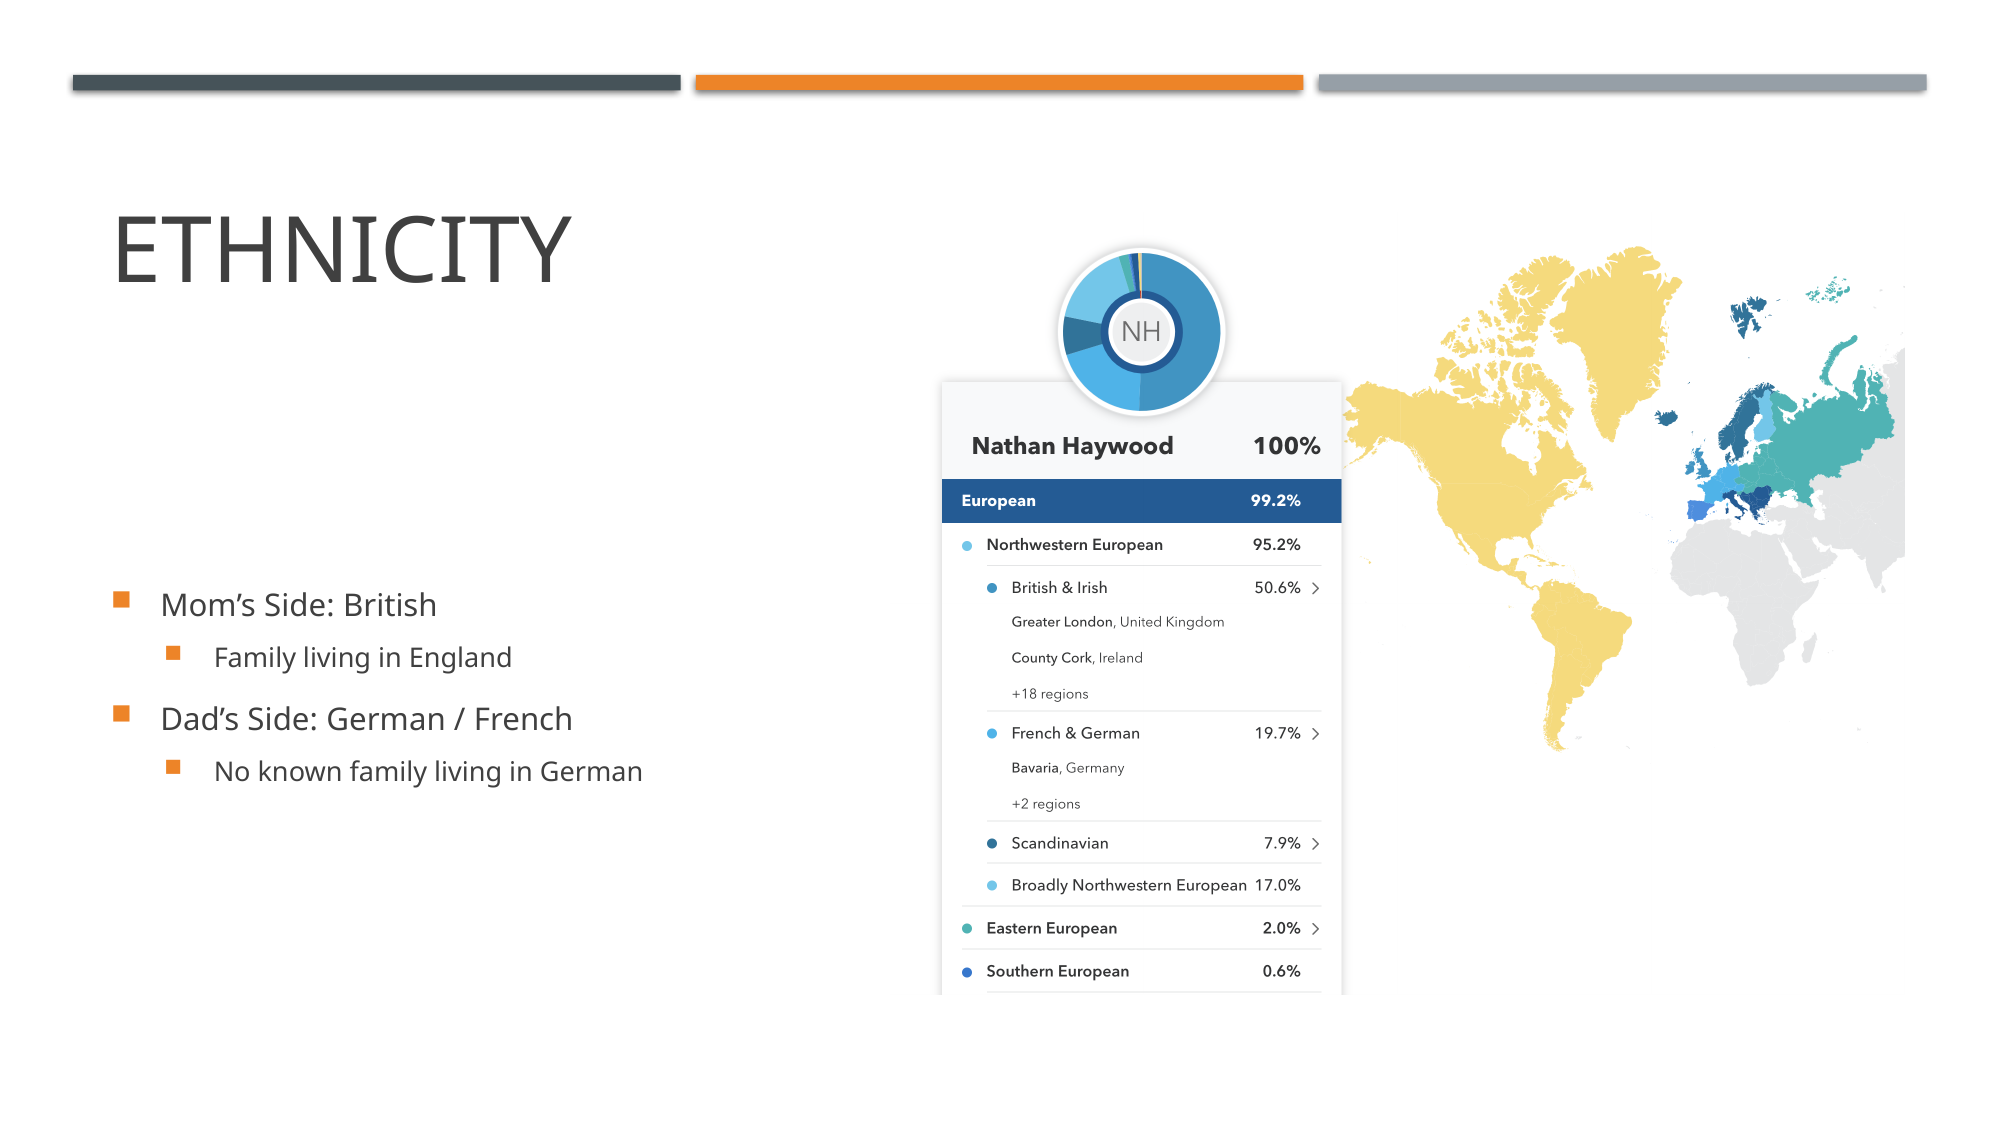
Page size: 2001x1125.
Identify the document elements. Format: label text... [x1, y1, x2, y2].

list Mom’s Side: British Family living in England Dad’s Side: German / French No known family living in German [95, 383, 883, 981]
title ethnicity [95, 115, 1905, 311]
picture [889, 212, 1906, 996]
